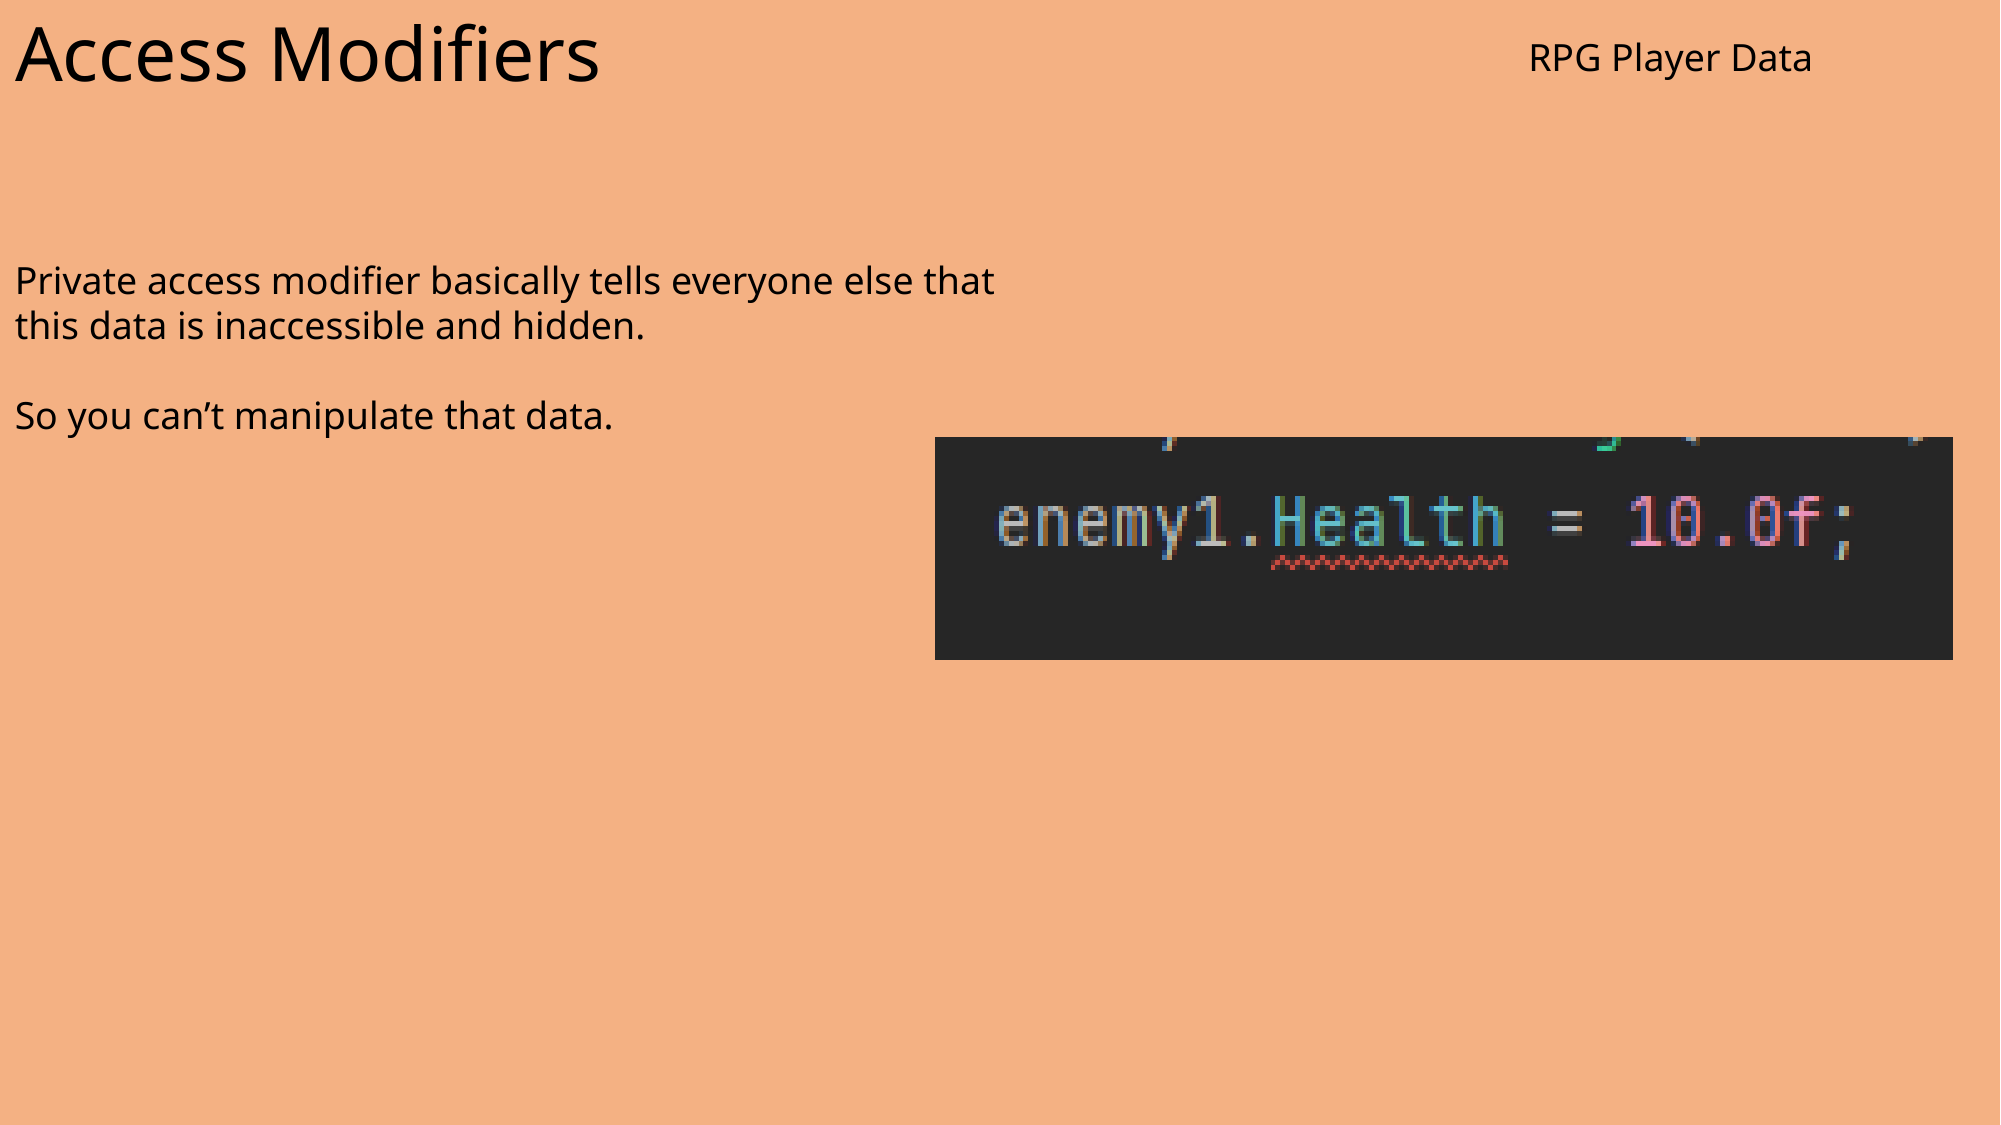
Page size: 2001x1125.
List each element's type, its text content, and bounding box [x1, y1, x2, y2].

title Access Modifiers [0, 0, 1670, 115]
picture [935, 437, 1953, 660]
text_box Private access modifier basically tells everyone else that this data is inaccessible and hidden. So you can’t manipulate that data. [0, 250, 1016, 445]
text_box RPG Player Data [1513, 26, 2000, 87]
